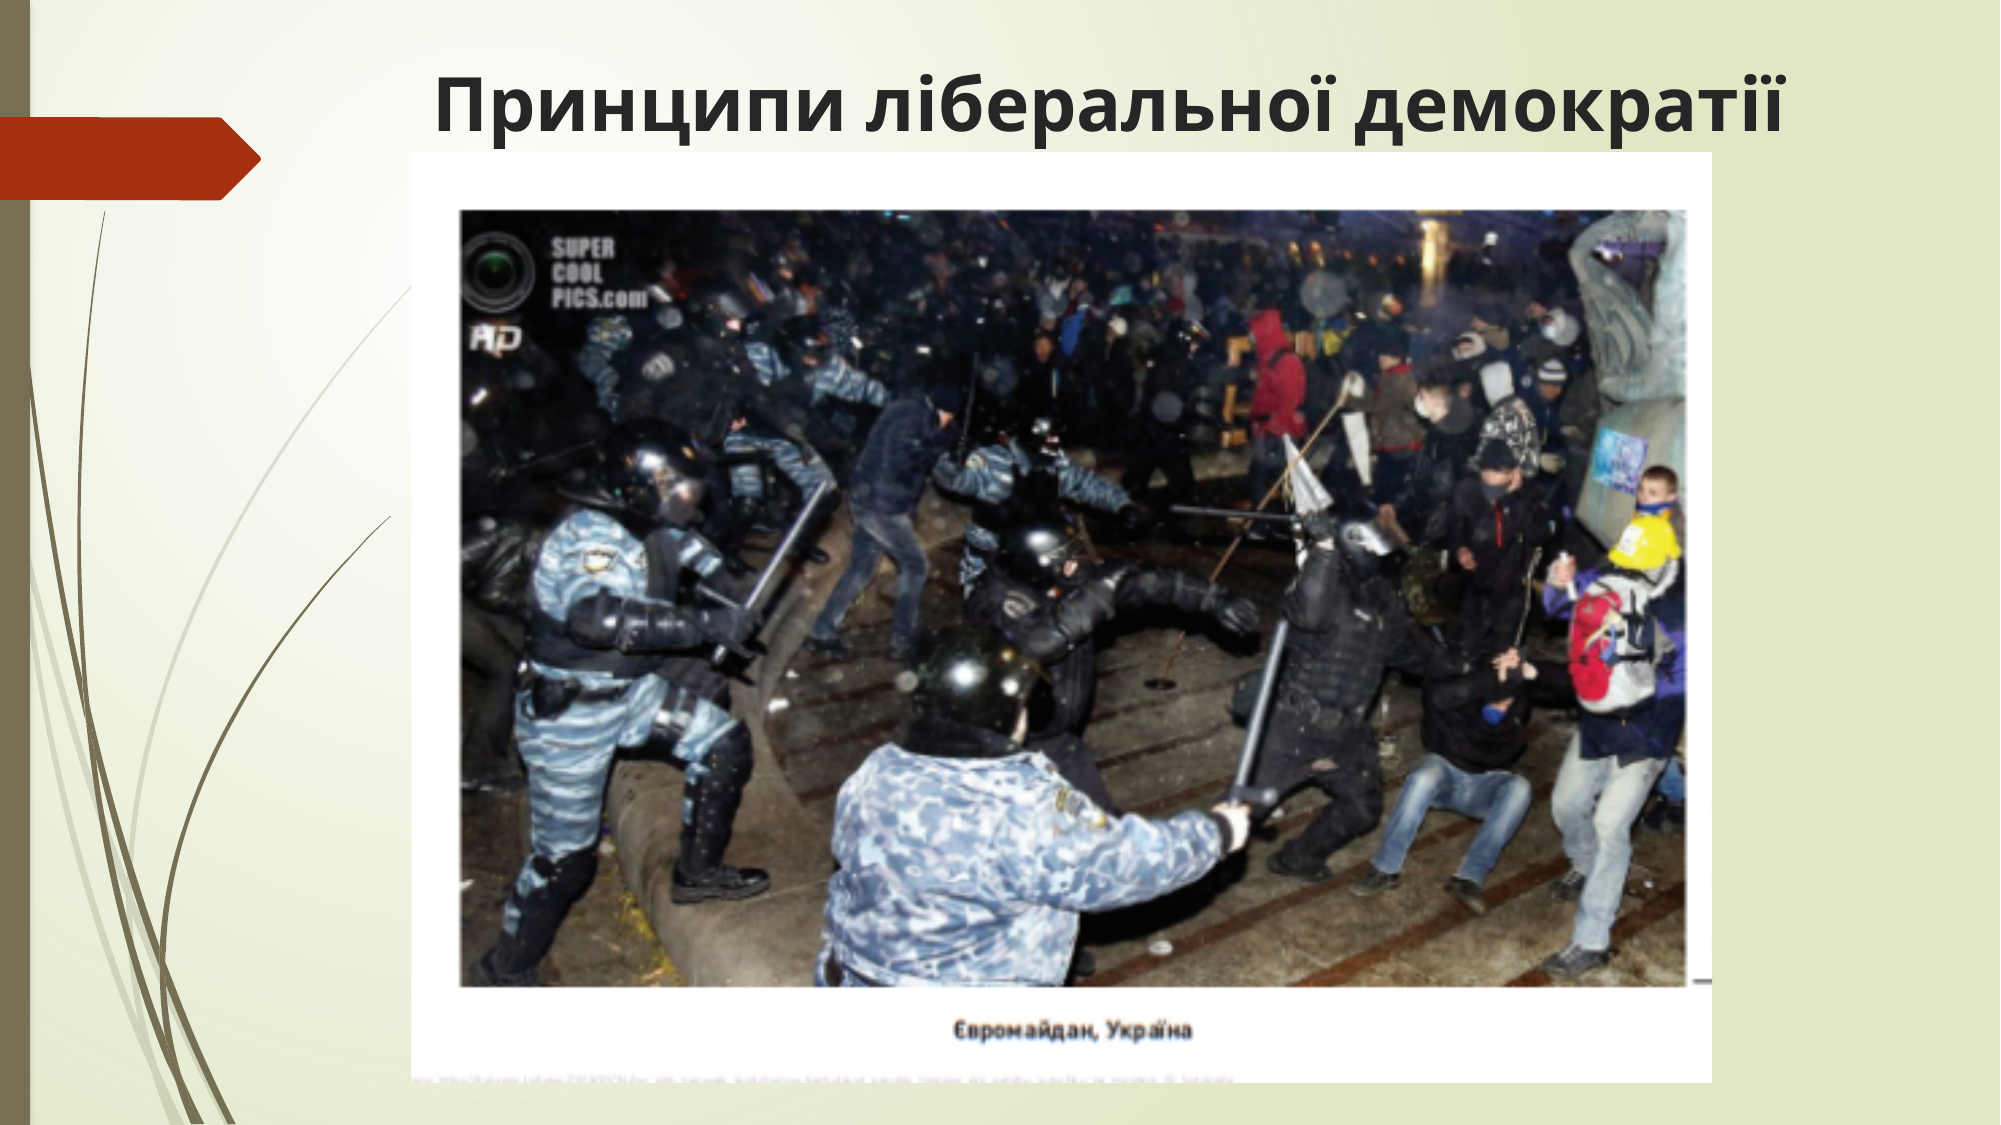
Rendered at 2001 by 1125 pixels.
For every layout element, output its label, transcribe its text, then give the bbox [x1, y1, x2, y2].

title Принципи ліберальної демократії [378, 48, 592, 161]
picture [411, 152, 596, 1083]
title Принципи ліберальної демократії [1529, 48, 1841, 161]
picture [1528, 152, 1713, 1083]
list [596, 0, 1528, 1125]
